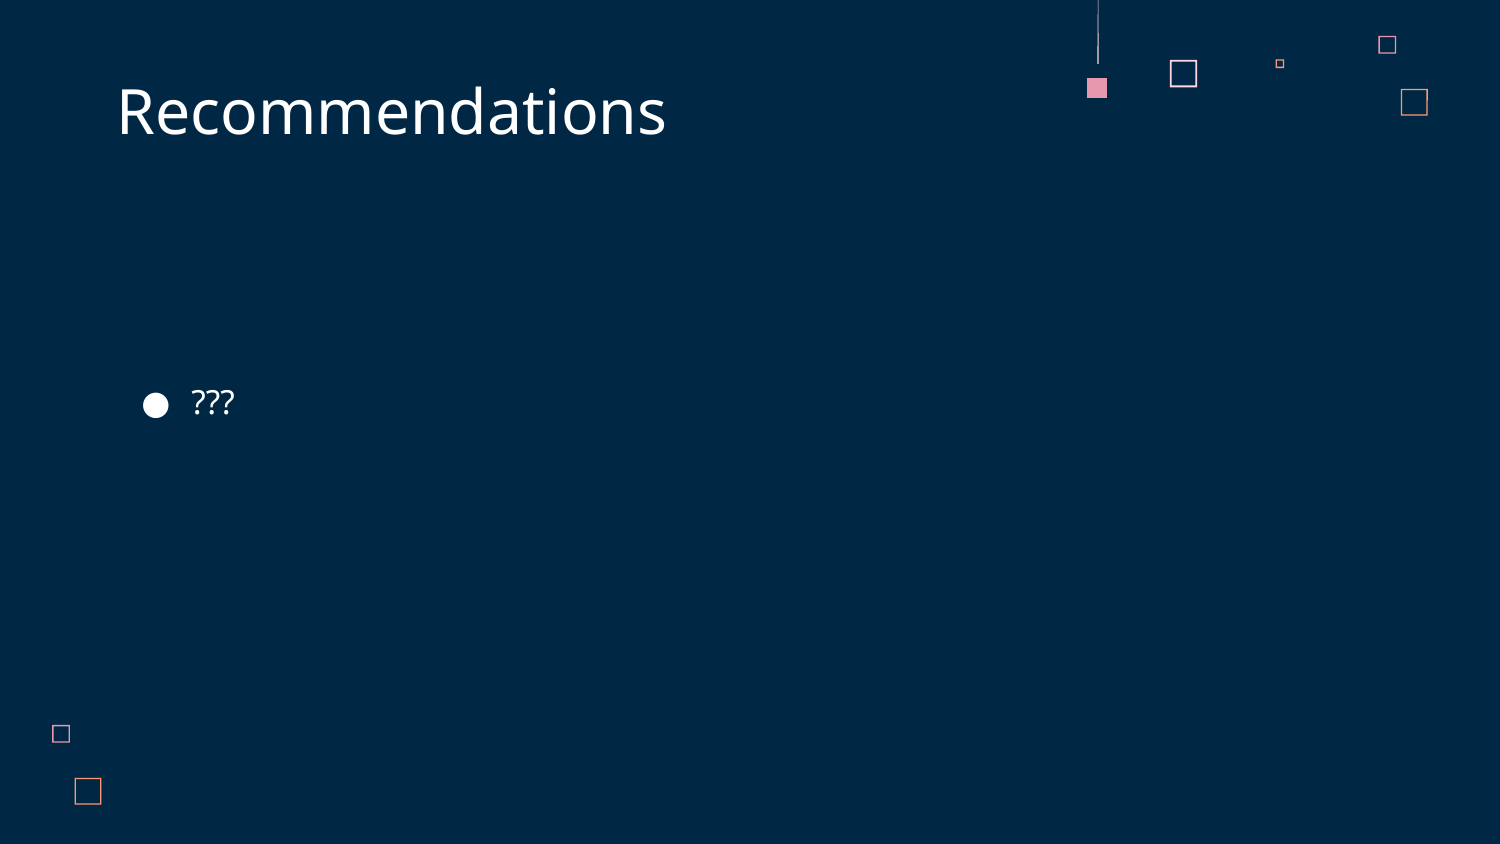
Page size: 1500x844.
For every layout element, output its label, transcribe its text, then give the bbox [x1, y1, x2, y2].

title Recommendations [101, 67, 878, 163]
list ??? [101, 360, 415, 574]
